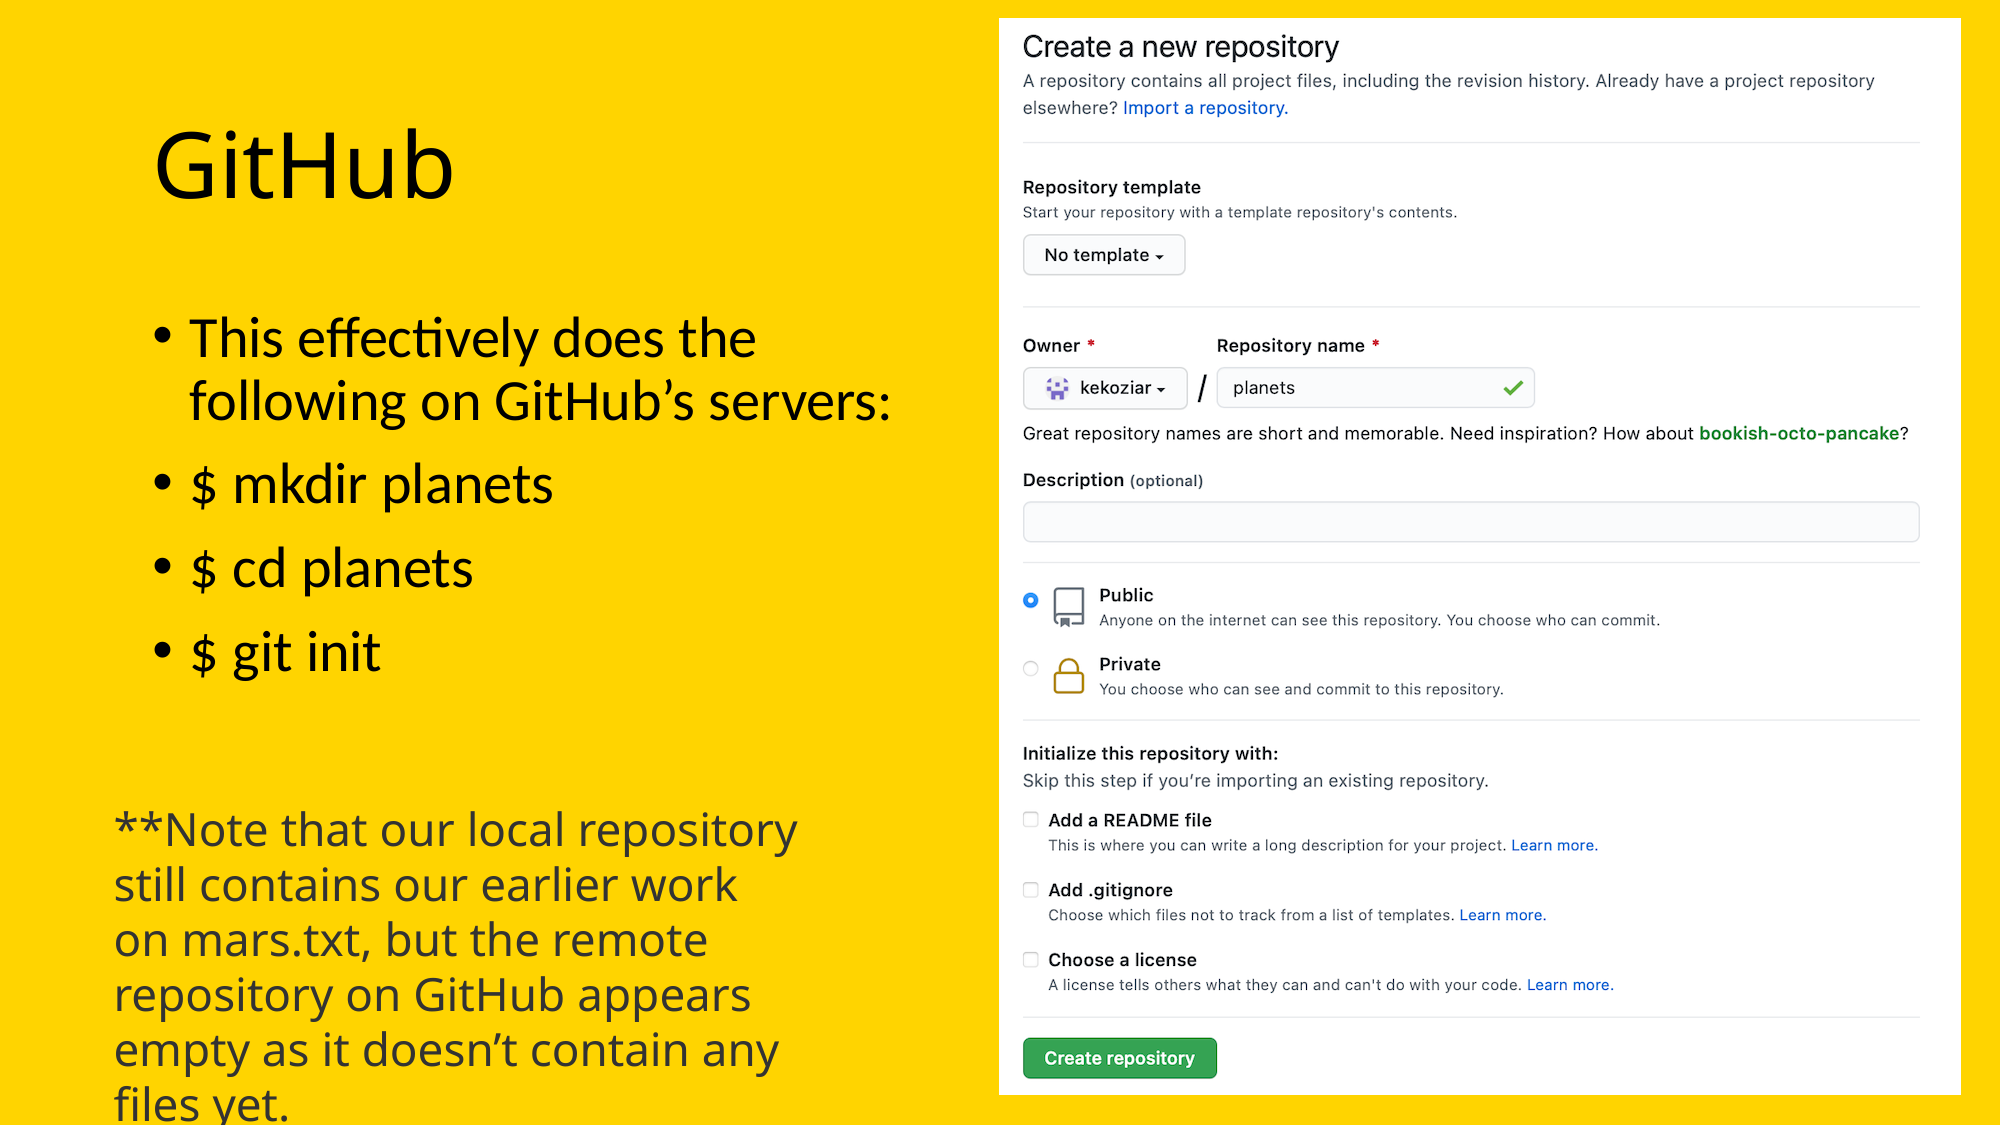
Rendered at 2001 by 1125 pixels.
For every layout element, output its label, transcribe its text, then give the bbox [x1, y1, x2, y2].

picture [999, 18, 1961, 1095]
text_box **Note that our local repository still contains our earlier work on mars.txt, but the remote repository on GitHub appears empty as it doesn’t contain any files yet. [98, 792, 879, 1125]
title GitHub [137, 59, 999, 278]
list This effectively does the following on GitHub’s servers: $ mkdir planets $ cd planets $ git init [137, 299, 999, 1014]
